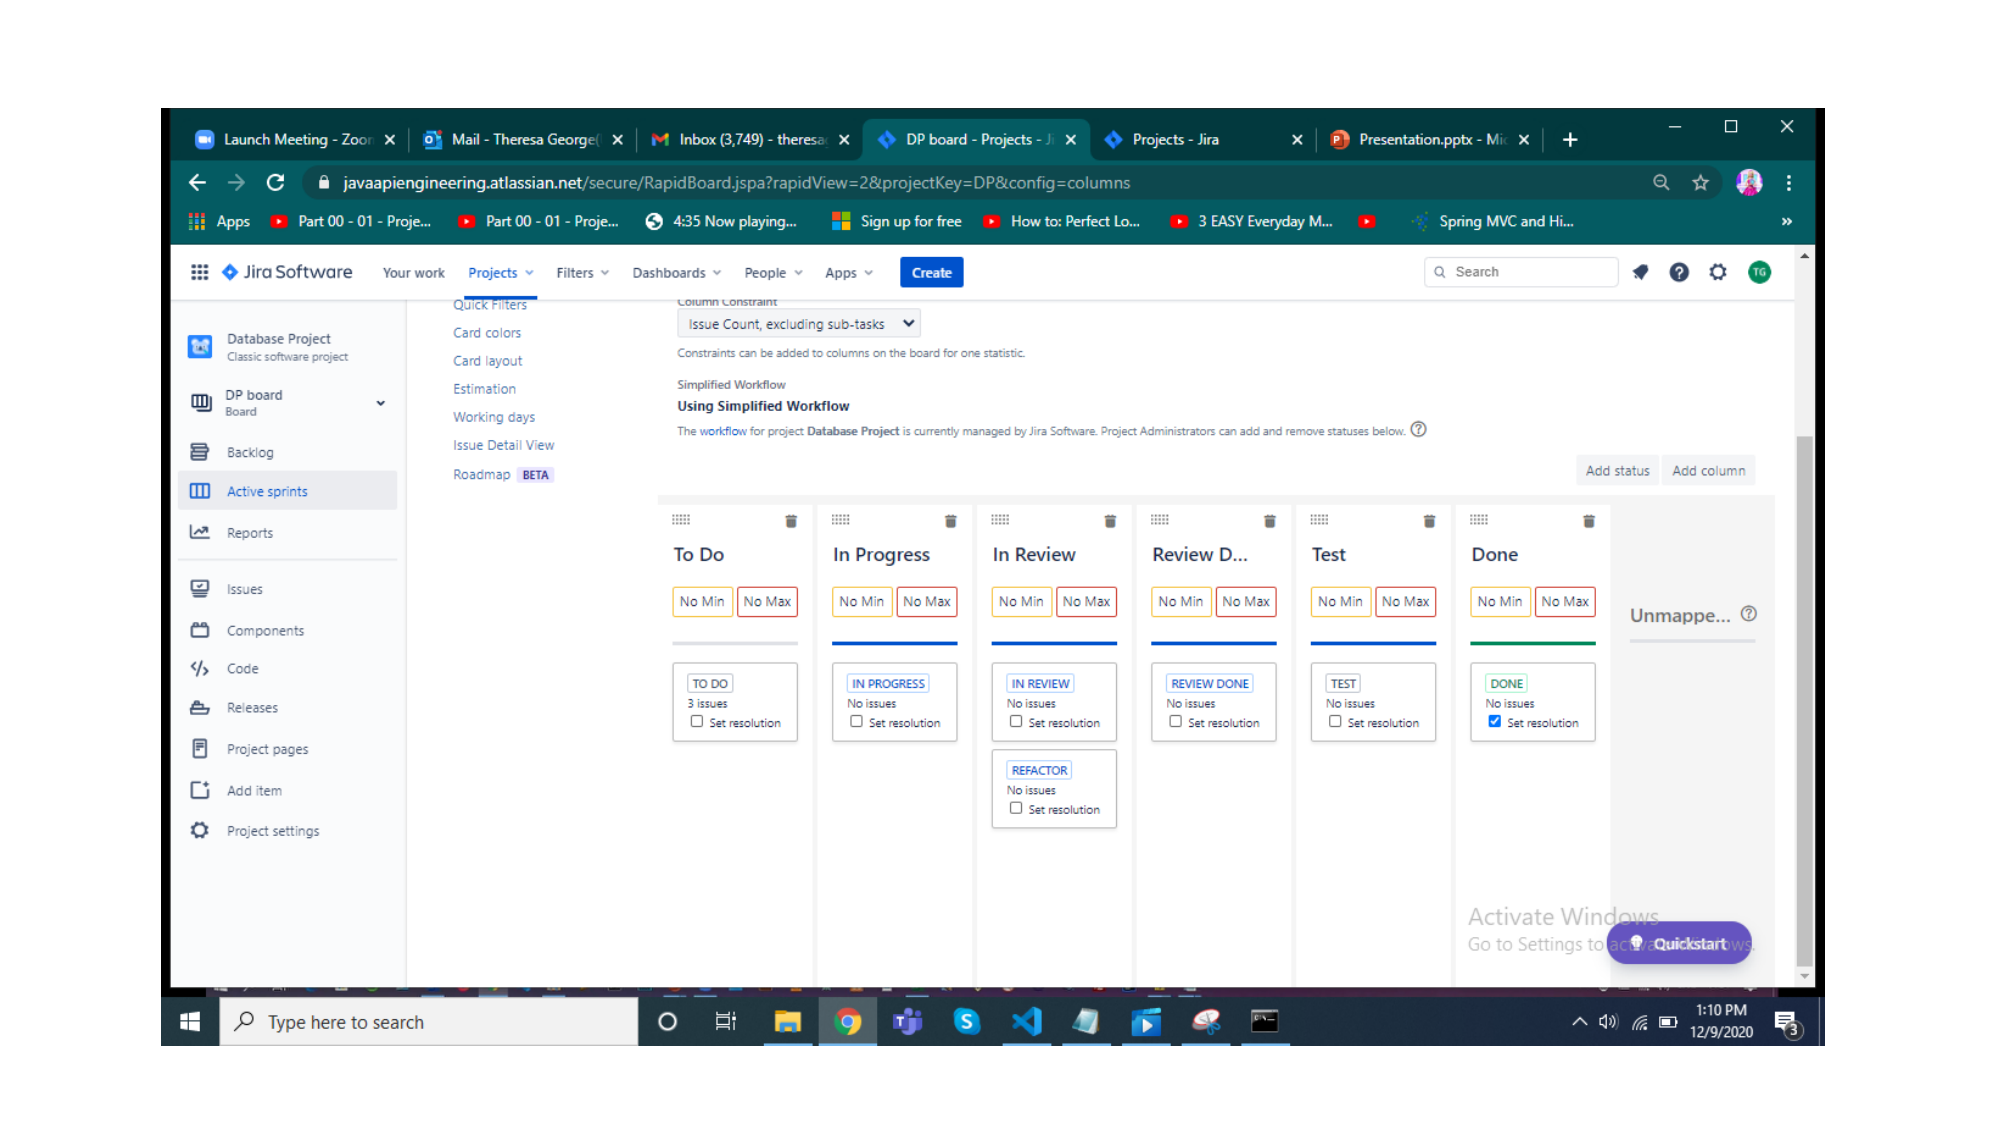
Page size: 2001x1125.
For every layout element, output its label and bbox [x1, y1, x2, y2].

picture [161, 108, 1825, 1046]
